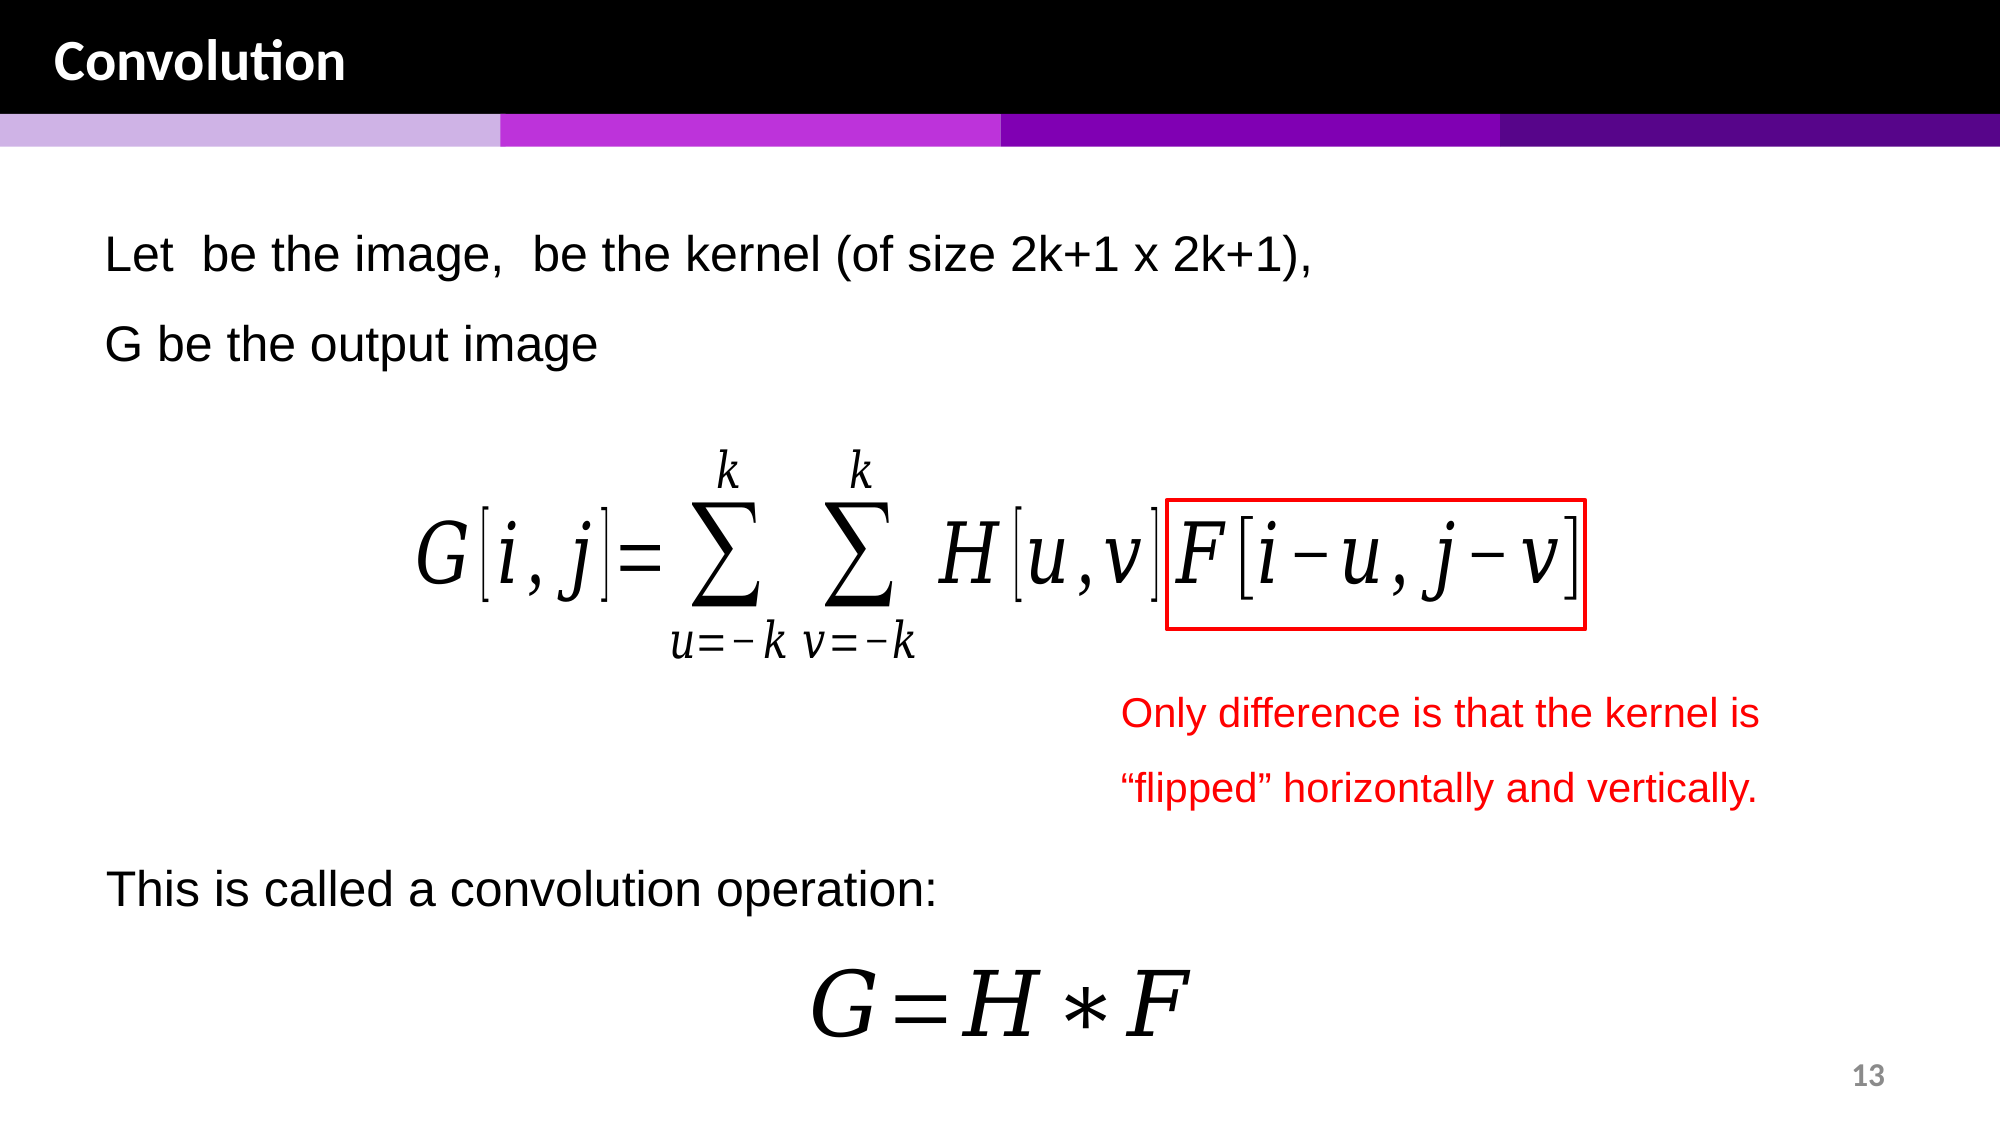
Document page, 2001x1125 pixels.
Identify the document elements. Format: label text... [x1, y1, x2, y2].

text_box This is called a convolution operation: [91, 818, 1912, 924]
text_box Only difference is that the kernel is “flipped” horizontally and vertically. [1106, 653, 1876, 819]
text_box [1165, 498, 1587, 631]
list Convolution [39, 1, 1964, 114]
